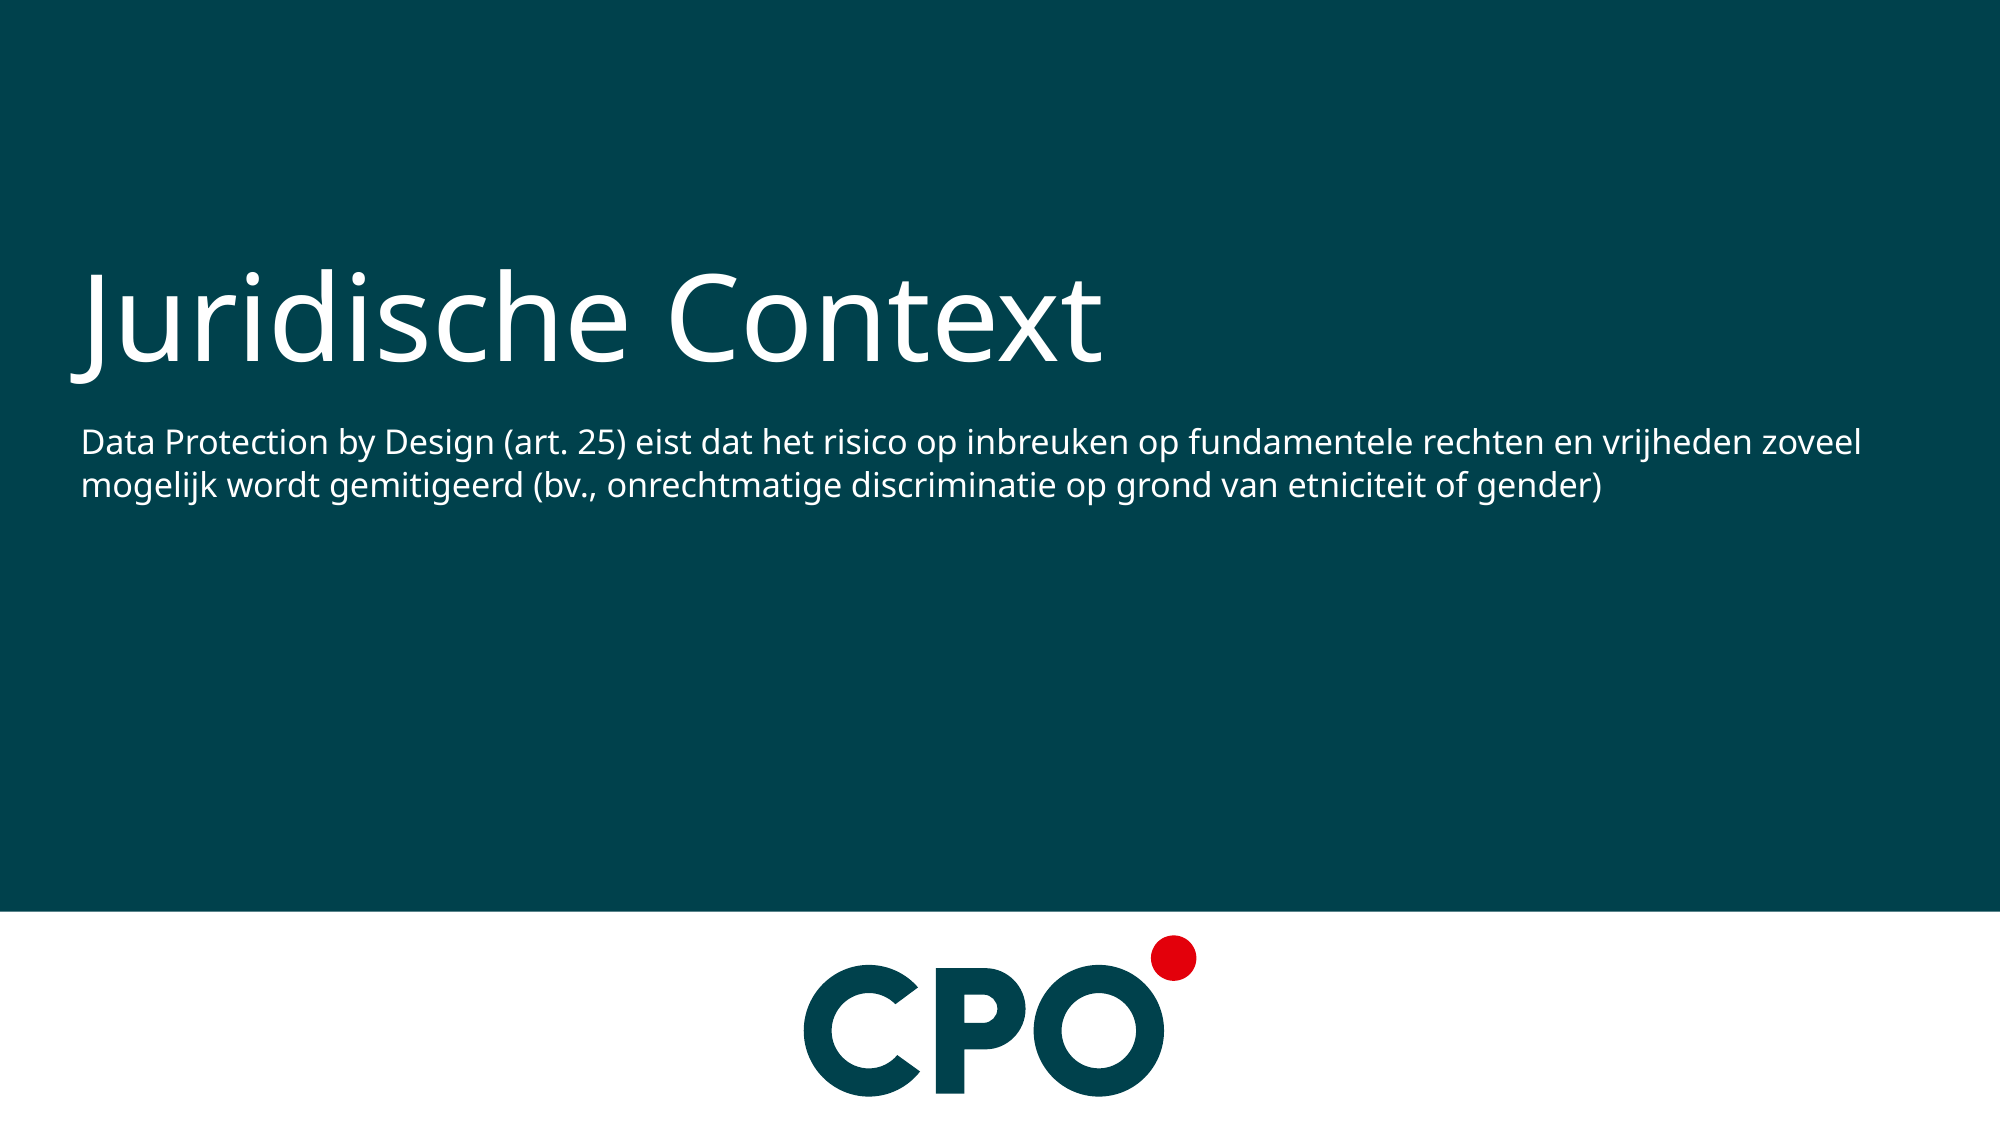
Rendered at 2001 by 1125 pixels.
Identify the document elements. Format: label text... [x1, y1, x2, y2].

subtitle Data Protection by Design (art. 25) eist dat het risico op inbreuken op fundamentele rechten en vrijheden zoveel mogelijk wordt gemitigeerd (bv., onrechtmatige discriminatie op grond van etniciteit of gender) [80, 417, 1917, 538]
title Juridische Context [80, 99, 1917, 389]
